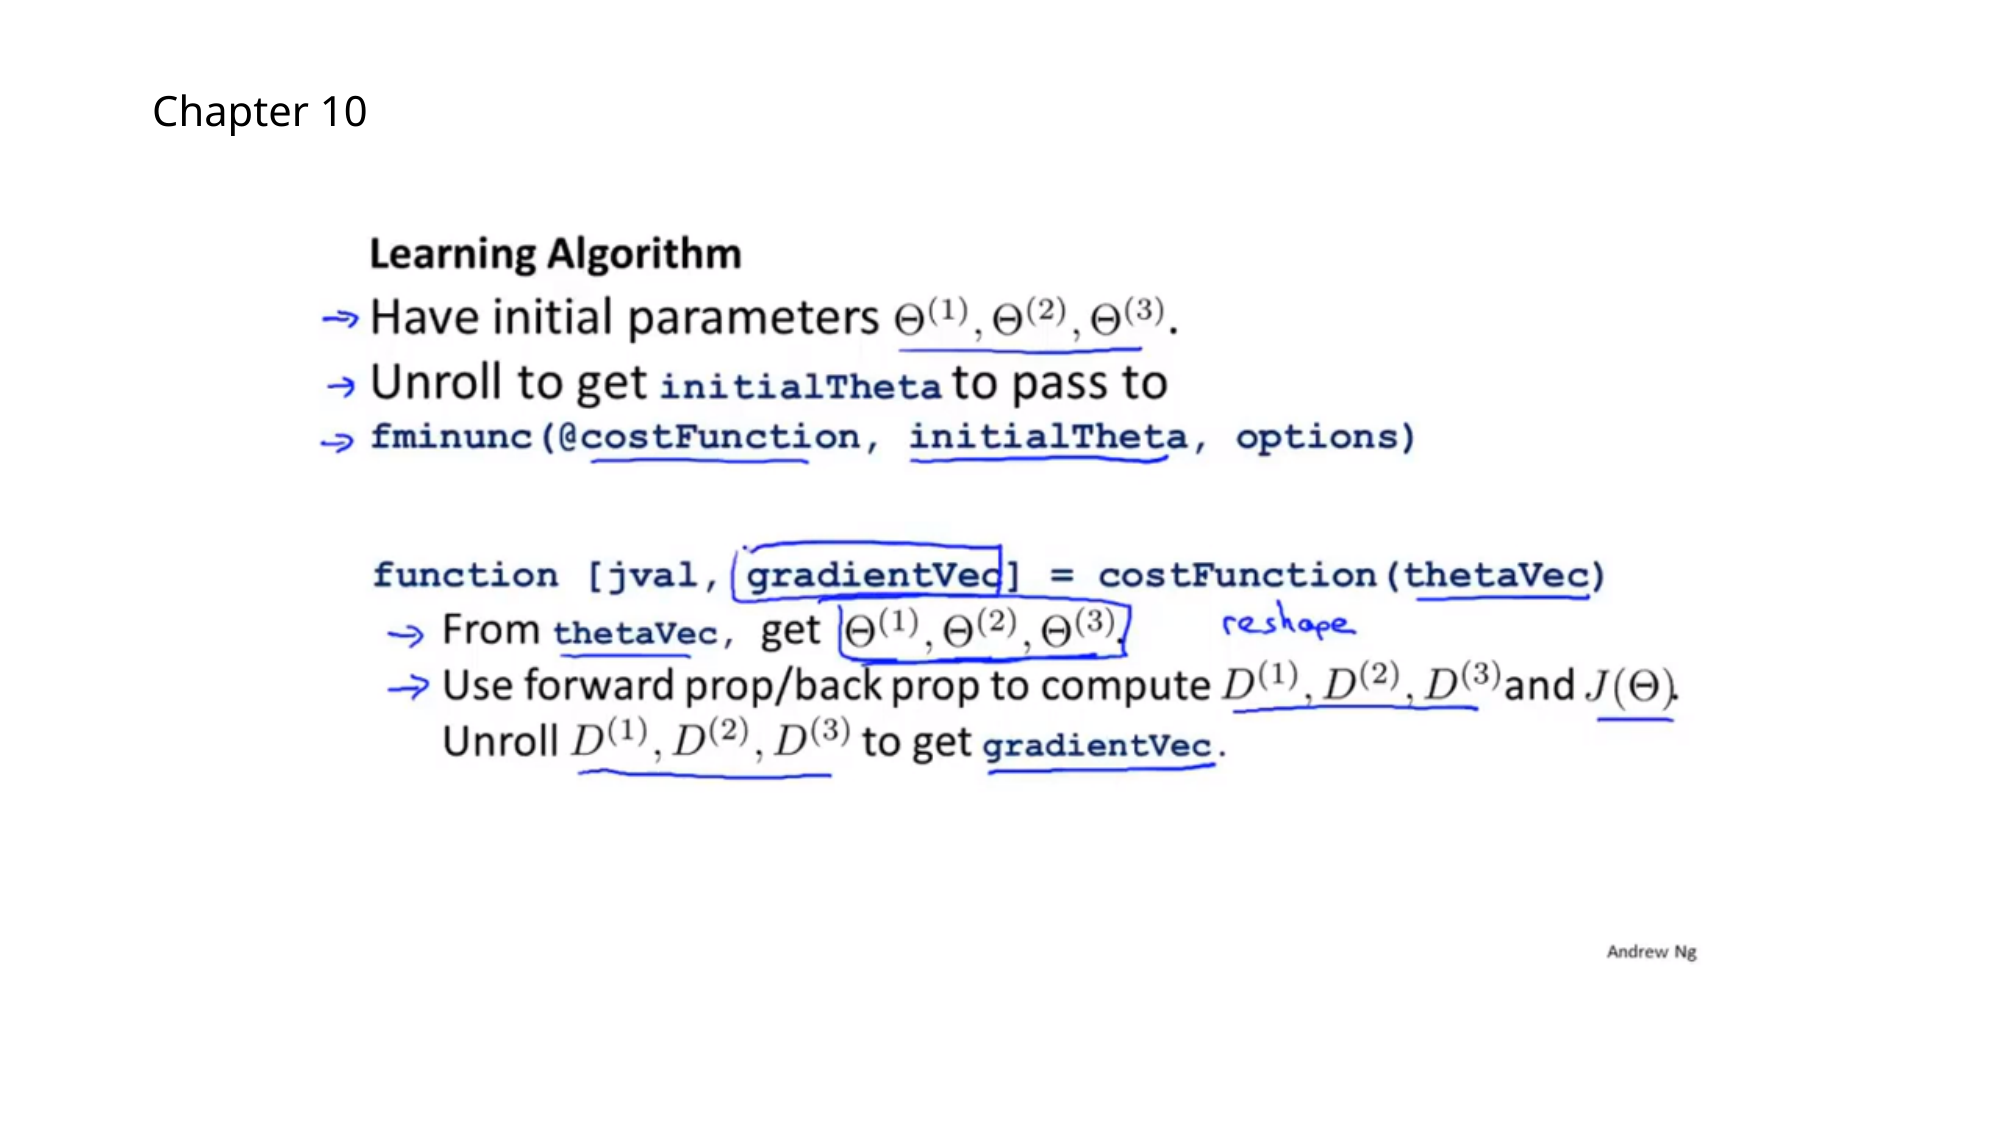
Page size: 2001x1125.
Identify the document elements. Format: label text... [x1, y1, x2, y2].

text_box Chapter 10 [137, 77, 1926, 193]
picture [289, 193, 1774, 968]
